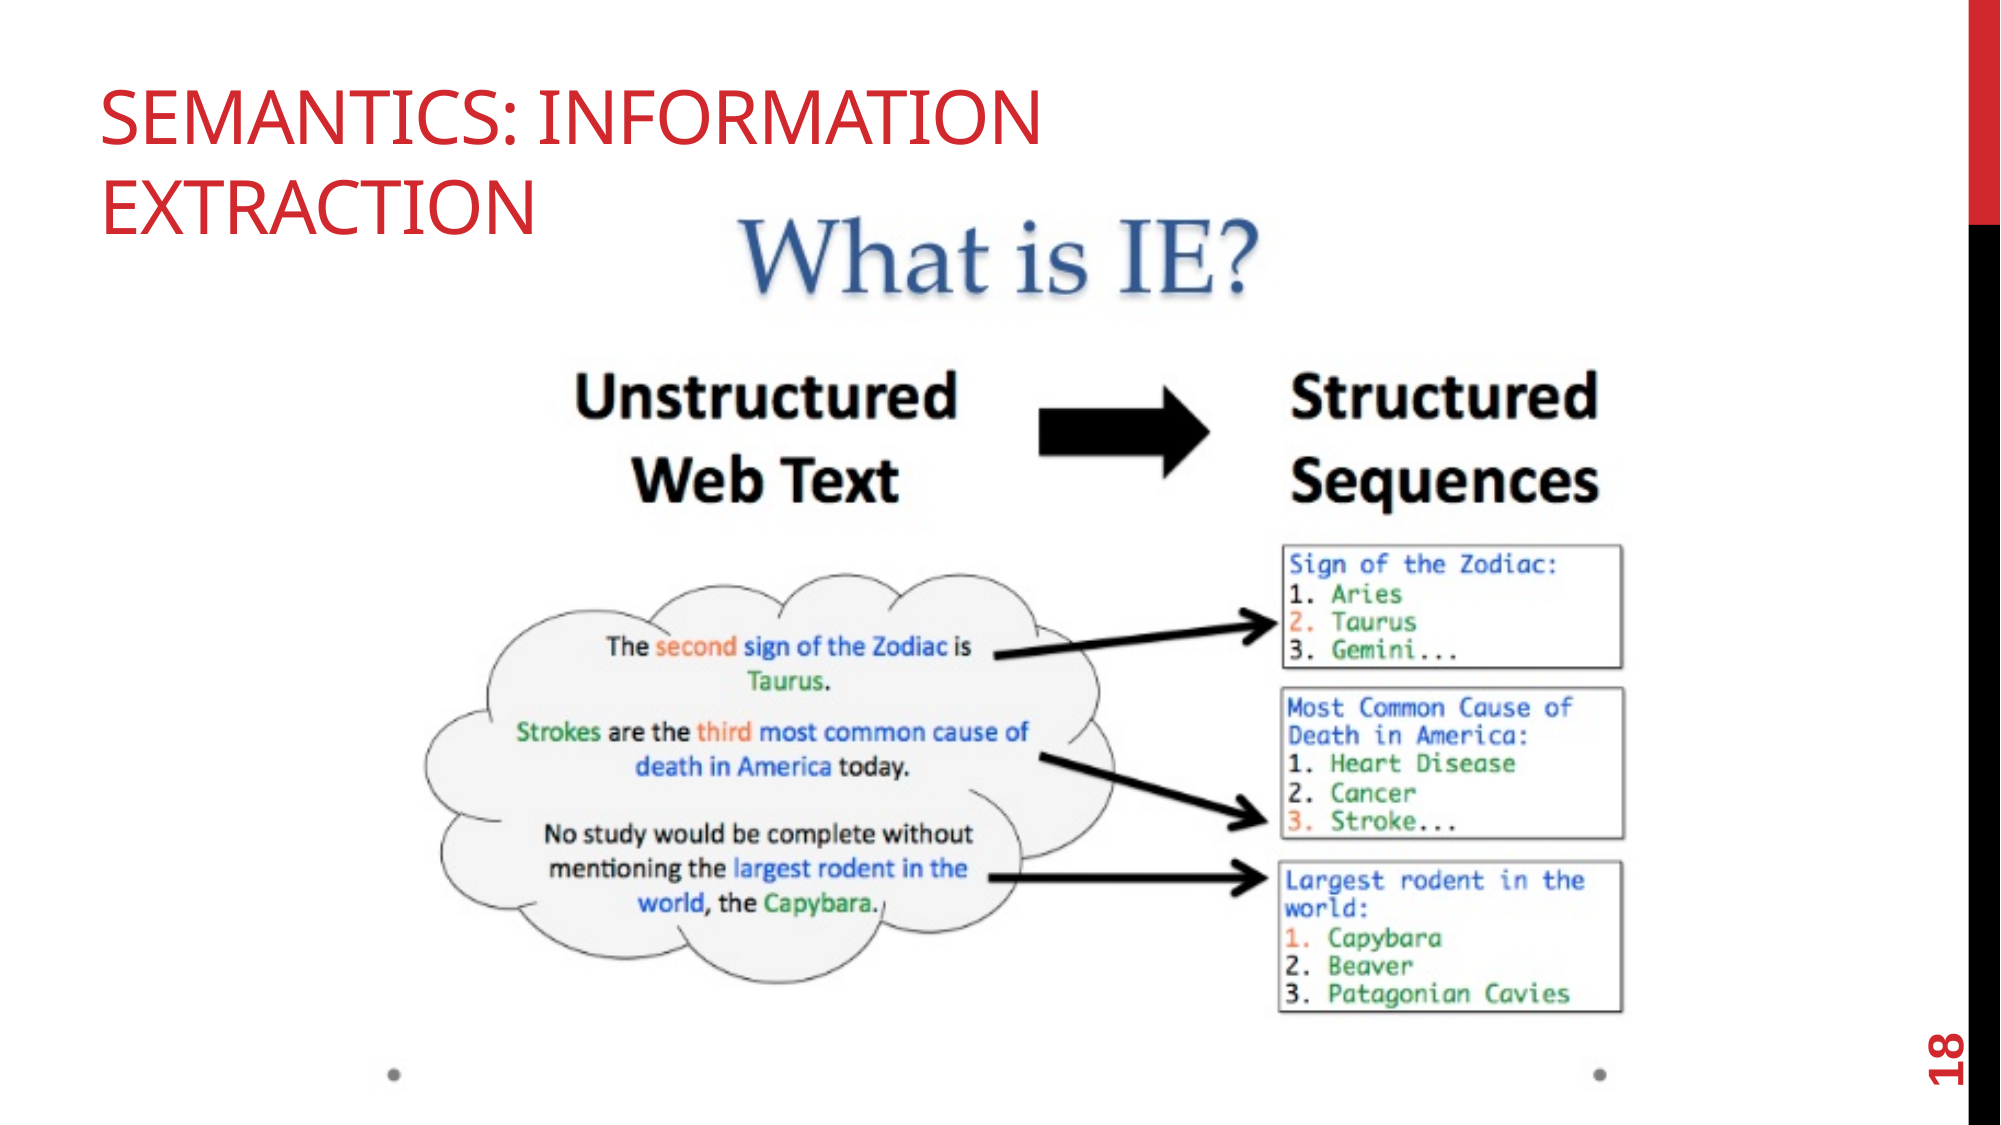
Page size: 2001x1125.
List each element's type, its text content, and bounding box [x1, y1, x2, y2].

picture [301, 76, 1699, 1125]
title Semantics: information extraction [99, 25, 1367, 250]
slide_number 18 [1903, 887, 1984, 1104]
